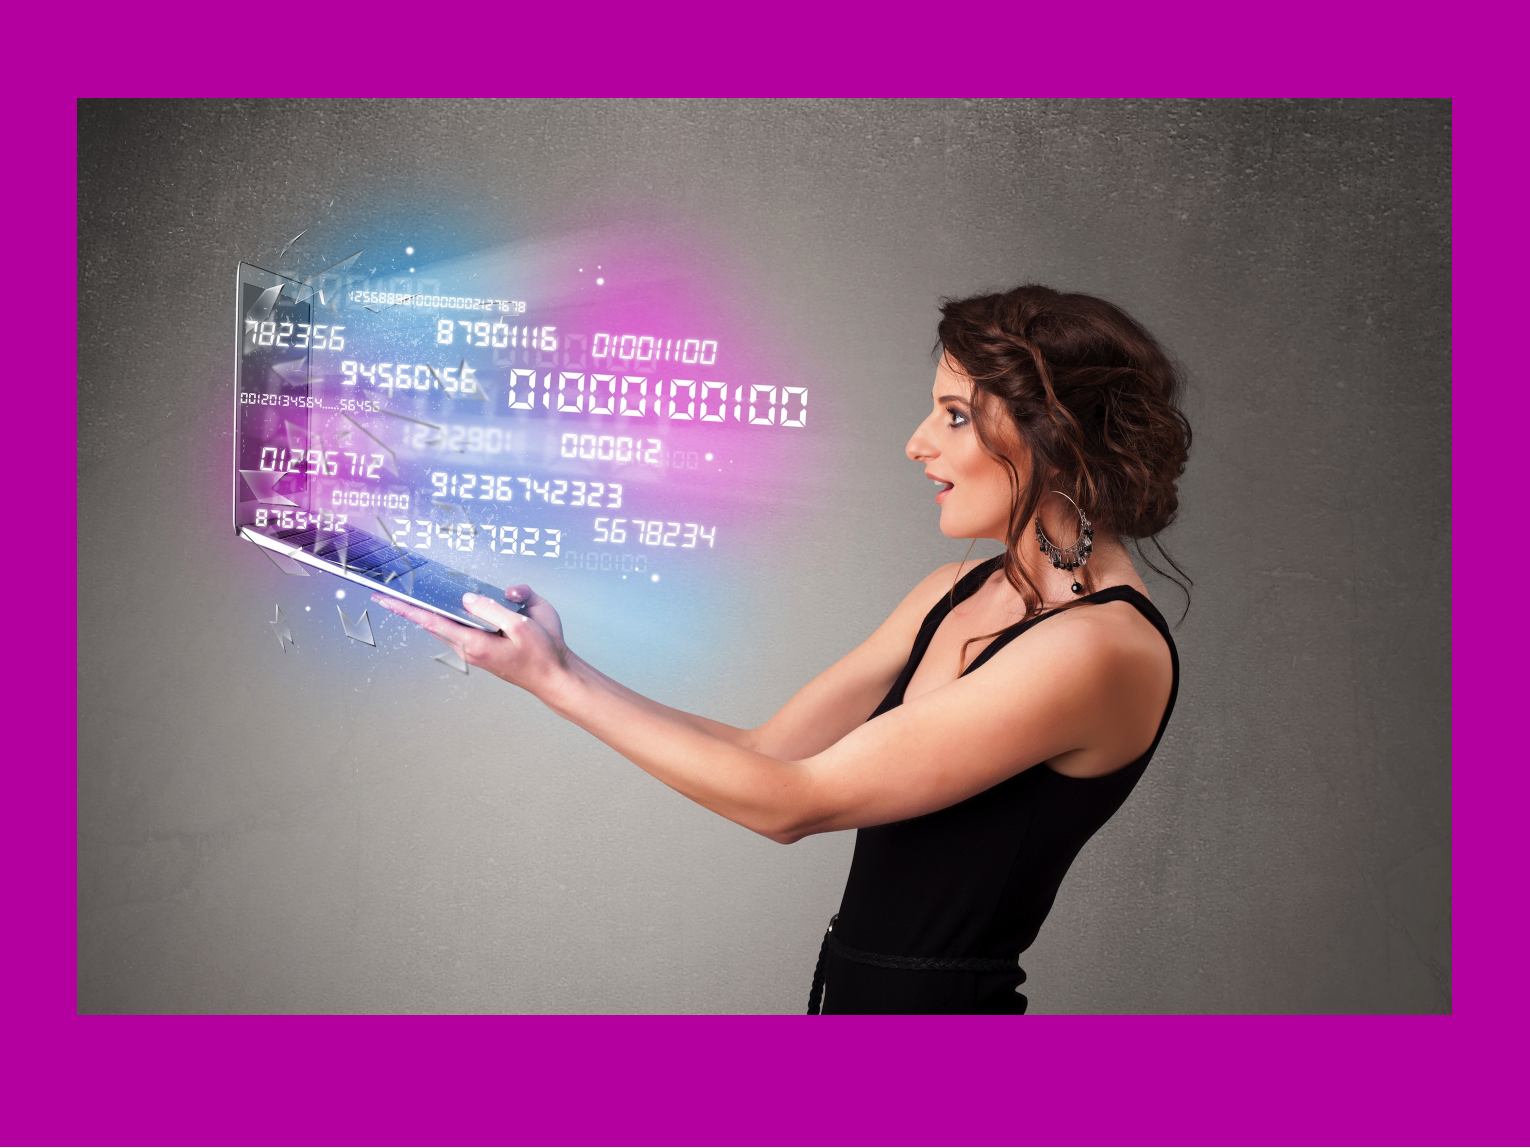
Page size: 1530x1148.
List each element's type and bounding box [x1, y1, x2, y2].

picture [77, 98, 1453, 1015]
